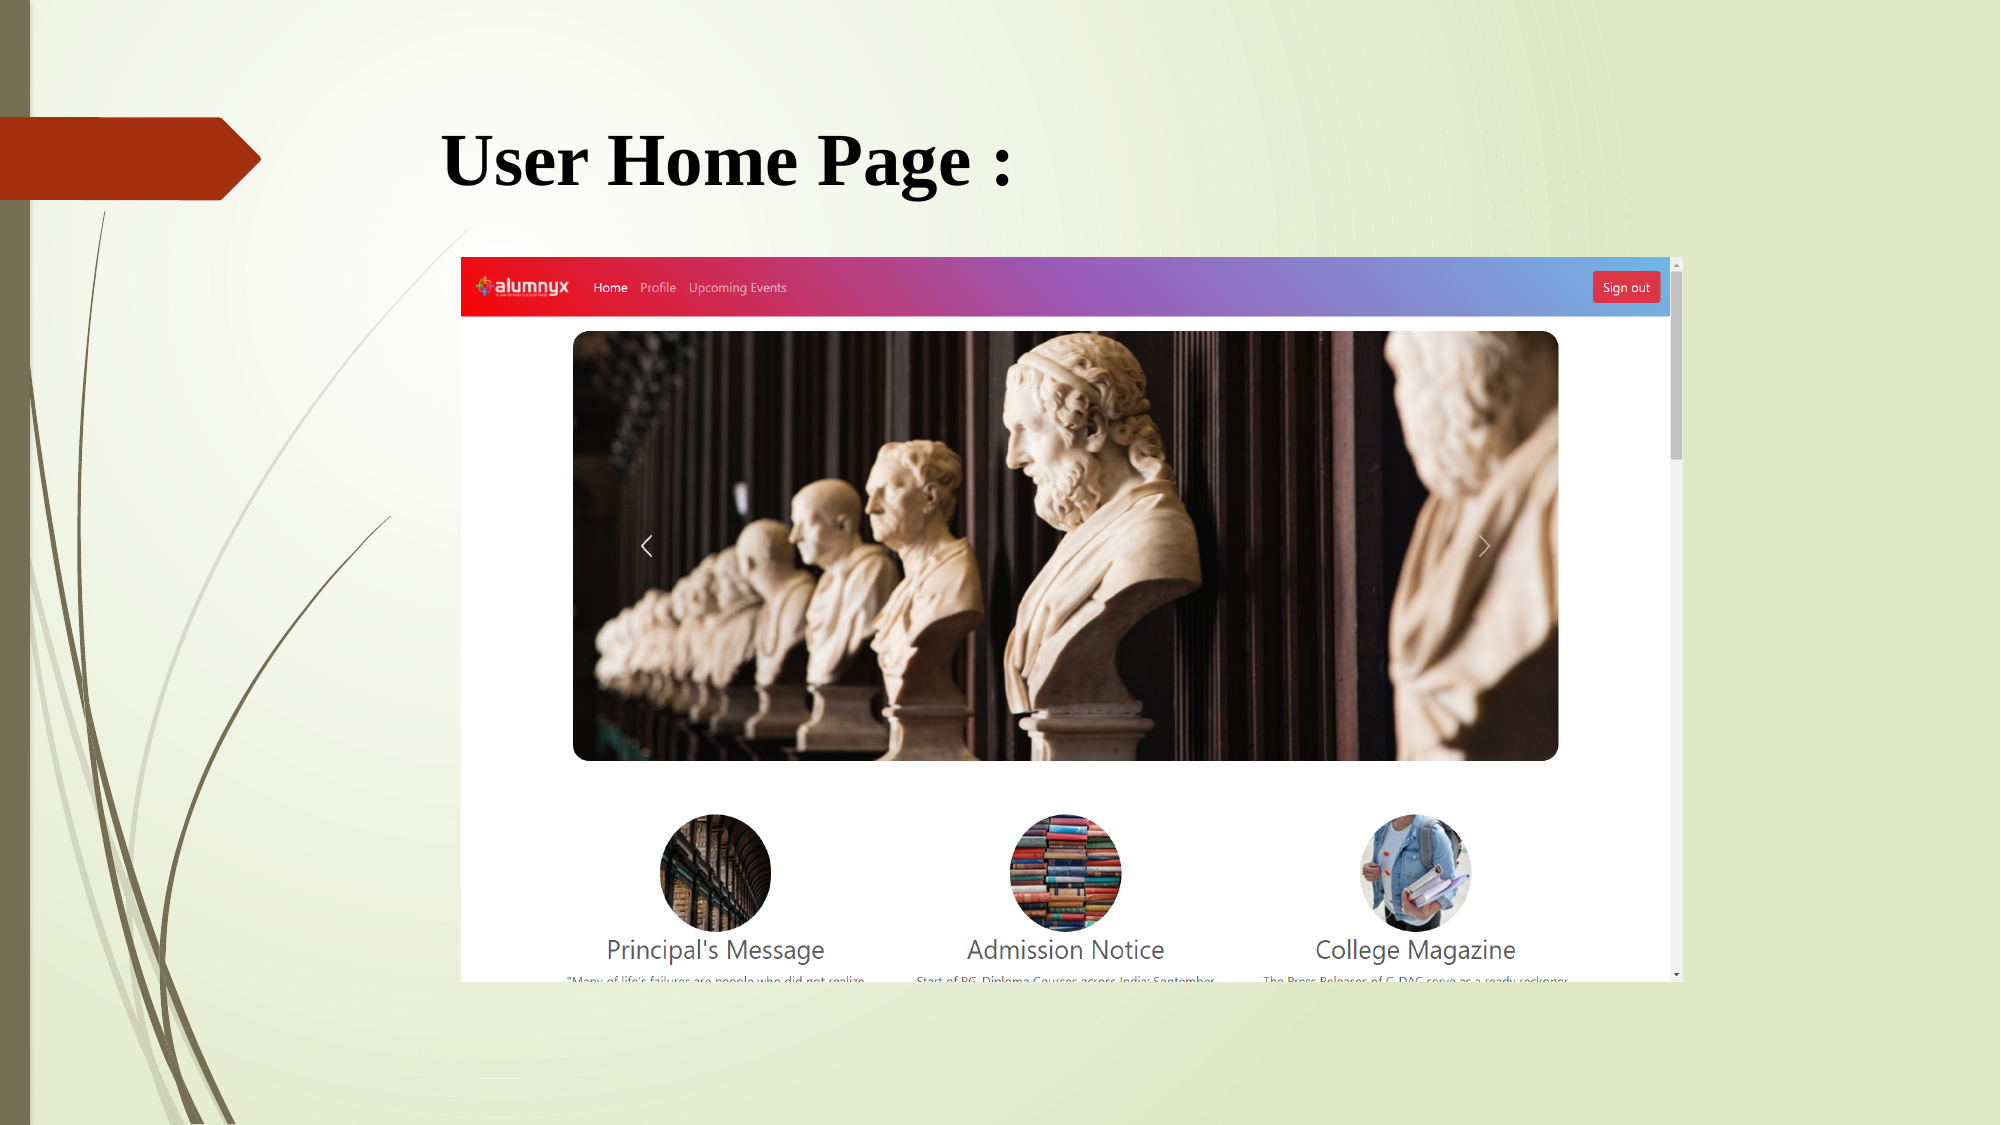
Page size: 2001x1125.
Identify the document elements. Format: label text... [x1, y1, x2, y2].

title User Home Page : [425, 102, 1888, 313]
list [461, 256, 1683, 982]
